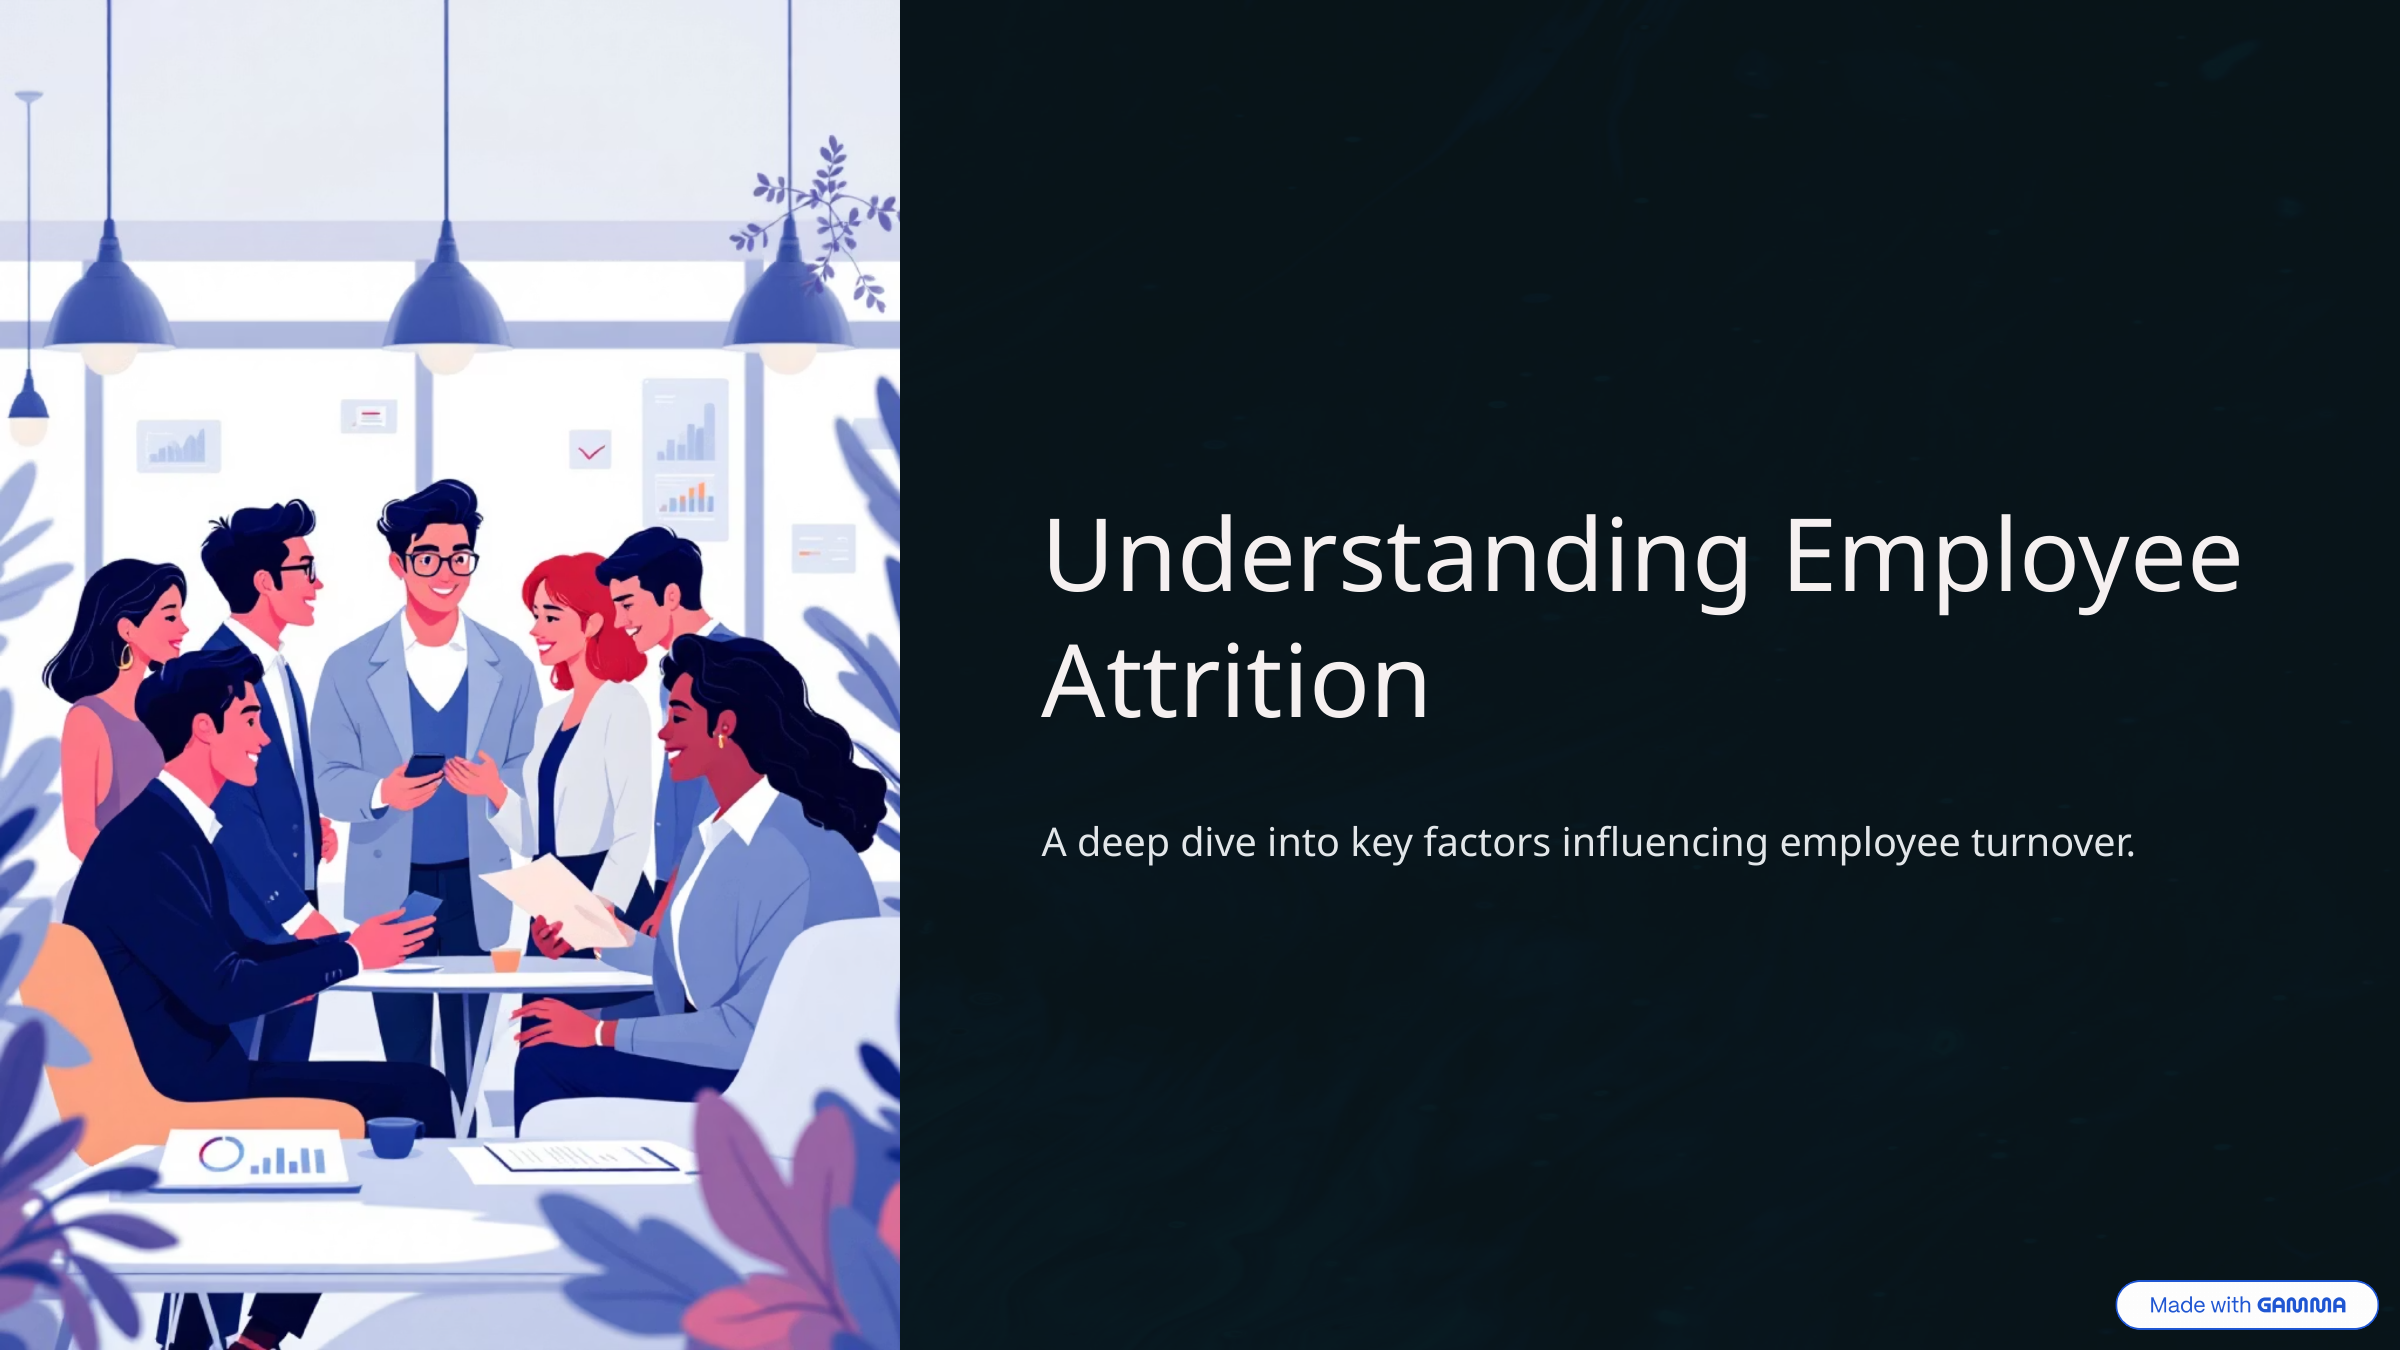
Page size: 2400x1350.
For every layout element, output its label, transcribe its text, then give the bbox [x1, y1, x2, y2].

text_box A deep dive into key factors influencing employee turnover. [1041, 799, 2259, 865]
picture [0, 0, 900, 1350]
text_box Understanding Employee Attrition [1041, 485, 2259, 739]
picture [2106, 1271, 2389, 1339]
